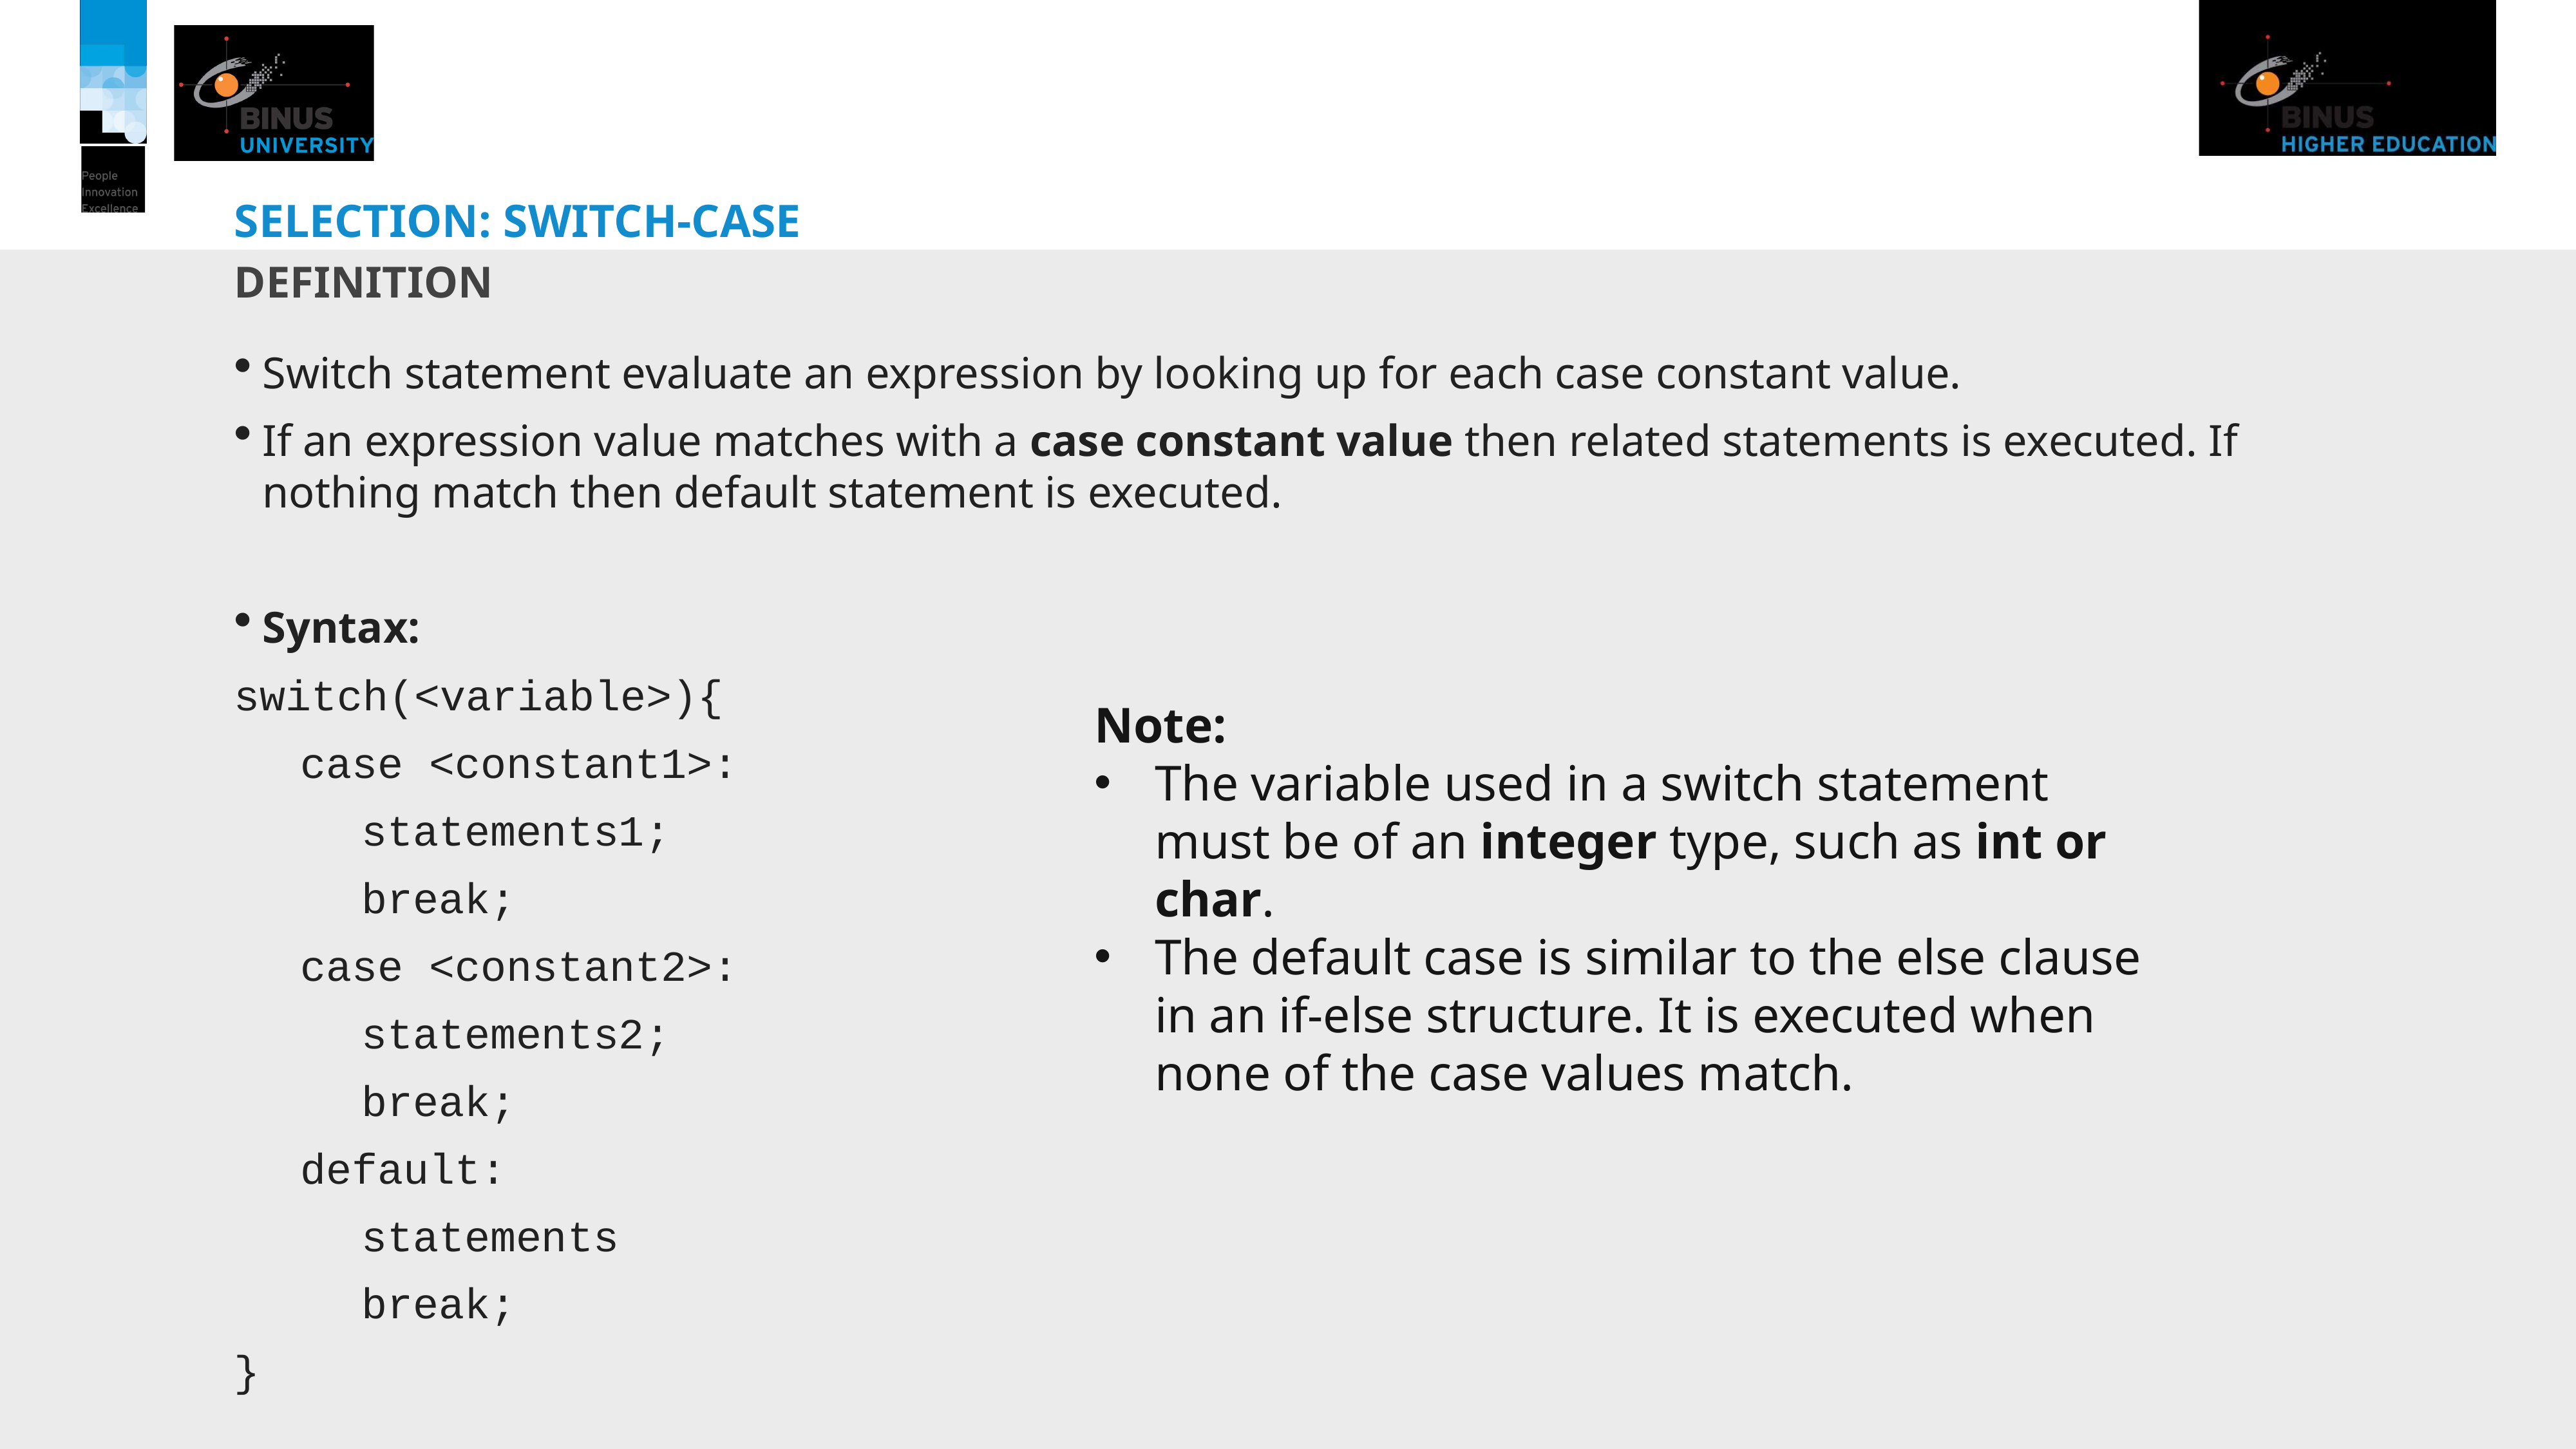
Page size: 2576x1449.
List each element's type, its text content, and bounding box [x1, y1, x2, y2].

title Selection: SWITCH-CASE [228, 197, 1784, 252]
text_box Note: The variable used in a switch statement must be of an integer type, such as int or char. The default case is similar to the else clause in an if-else structure. It is executed when none of the case values match. [1084, 690, 2174, 1106]
picture [81, 146, 146, 213]
text_box Switch statement evaluate an expression by looking up for each case constant value. If an expression value matches with a case constant value then related statements is executed. If nothing match then default statement is executed. Syntax: switch(<variable>){ case <constant1>: statements1; break; case <constant2>: statements2; break; default: statements break; } [229, 340, 2289, 1390]
picture [80, 45, 147, 144]
picture [174, 25, 374, 161]
list Definition [228, 255, 1262, 341]
picture [2199, 0, 2496, 156]
